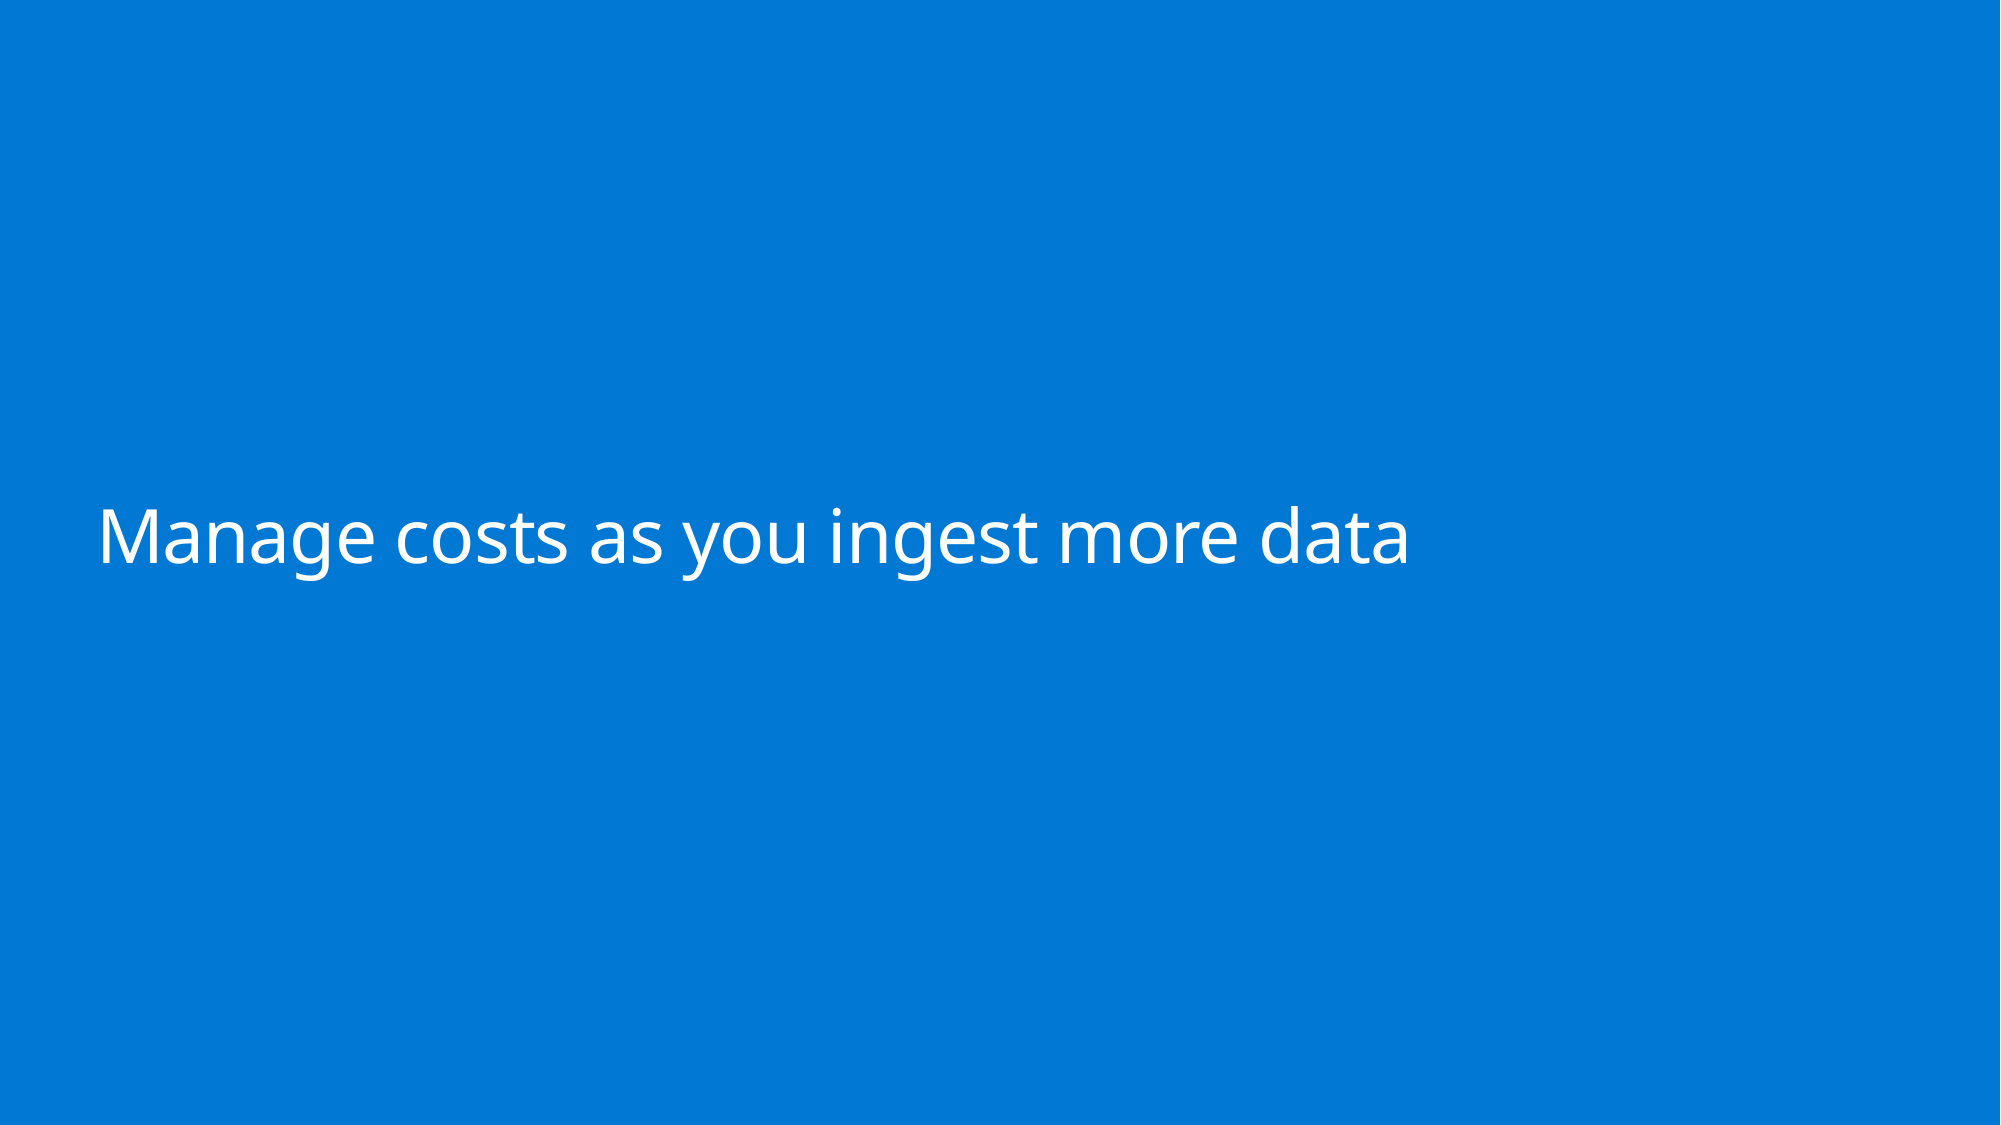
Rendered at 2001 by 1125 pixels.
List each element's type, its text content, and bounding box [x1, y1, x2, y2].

title Manage costs as you ingest more data [96, 416, 1444, 580]
